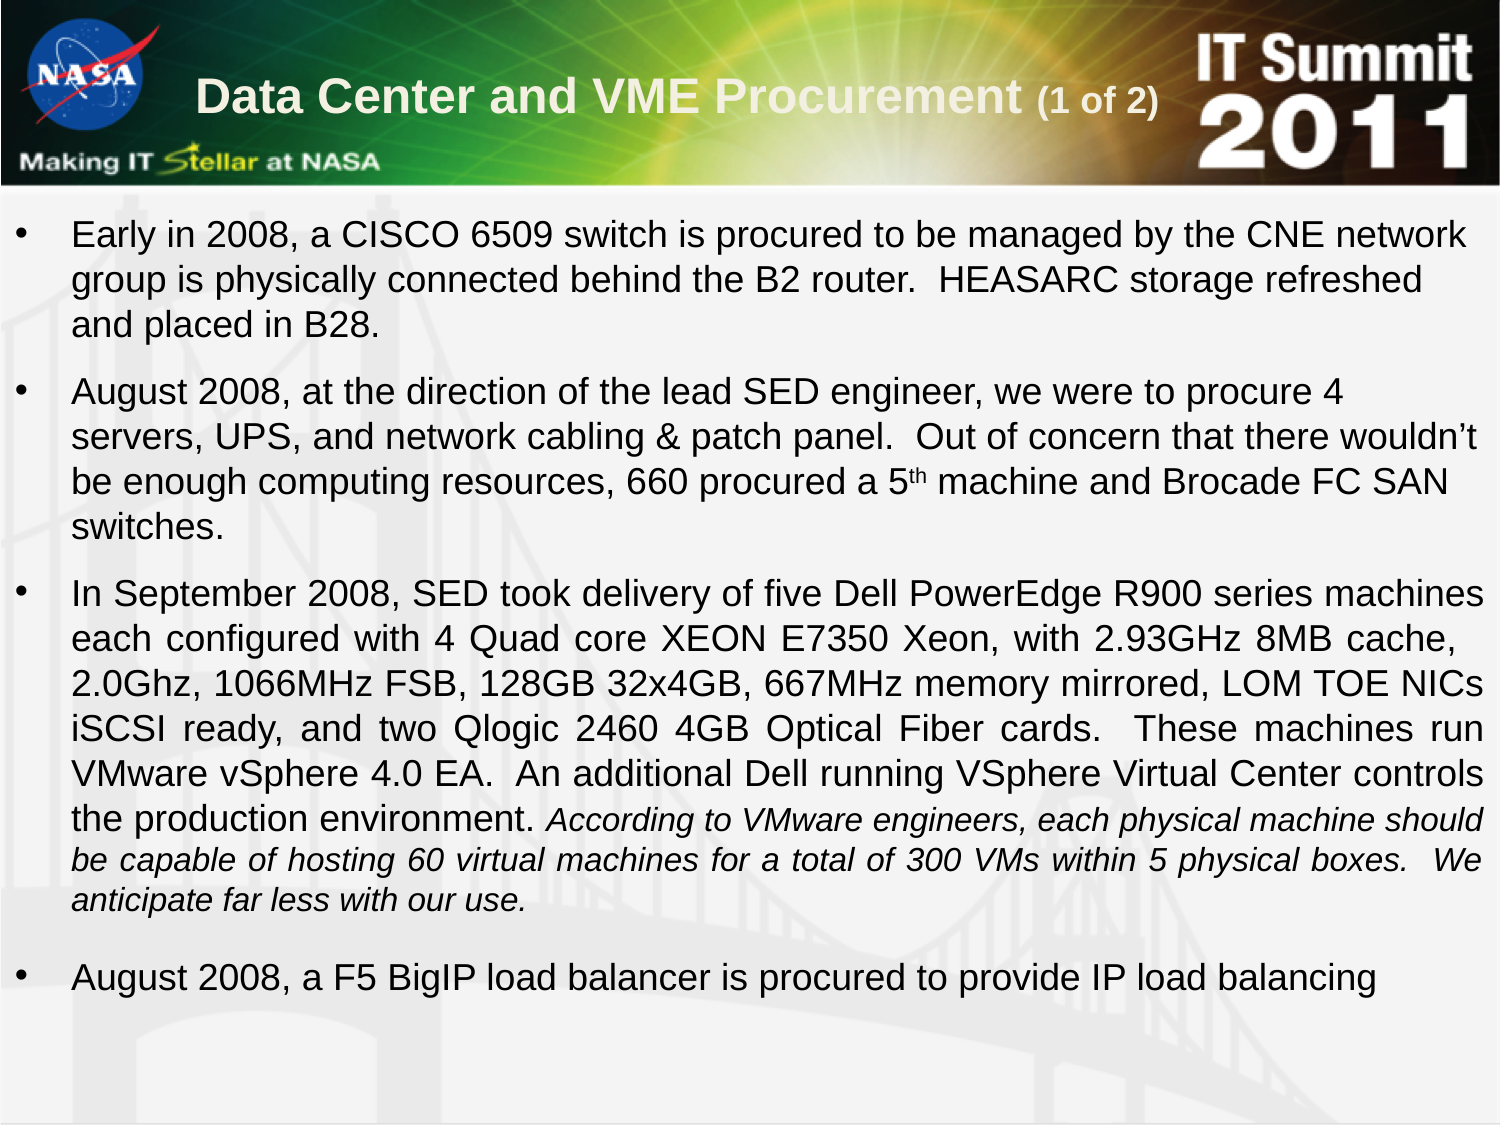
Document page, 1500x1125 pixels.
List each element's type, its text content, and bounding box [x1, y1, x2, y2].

picture [0, 0, 1500, 189]
list Early in 2008, a CISCO 6509 switch is procured to be managed by the CNE network group is physically connected behind the B2 router. HEASARC storage refreshed and placed in B28. August 2008, at the direction of the lead SED engineer, we were to procure 4 servers, UPS, and network cabling & patch panel. Out of concern that there wouldn’t be enough computing resources, 660 procured a 5th machine and Brocade FC SAN switches. In September 2008, SED took delivery of five Dell PowerEdge R900 series machines each configured with 4 Quad core XEON E7350 Xeon, with 2.93GHz 8MB cache, 2.0Ghz, 1066MHz FSB, 128GB 32x4GB, 667MHz memory mirrored, LOM TOE NICs iSCSI ready, and two Qlogic 2460 4GB Optical Fiber cards. These machines run VMware vSphere 4.0 EA. An additional Dell running VSphere Virtual Center controls the production environment. According to VMware engineers, each physical machine should be capable of hosting 60 virtual machines for a total of 300 VMs within 5 physical boxes. We anticipate far less with our use. August 2008, a F5 BigIP load balancer is procured to provide IP load balancing [0, 202, 1500, 1101]
title Data Center and VME Procurement (1 of 2) [180, 32, 1500, 156]
